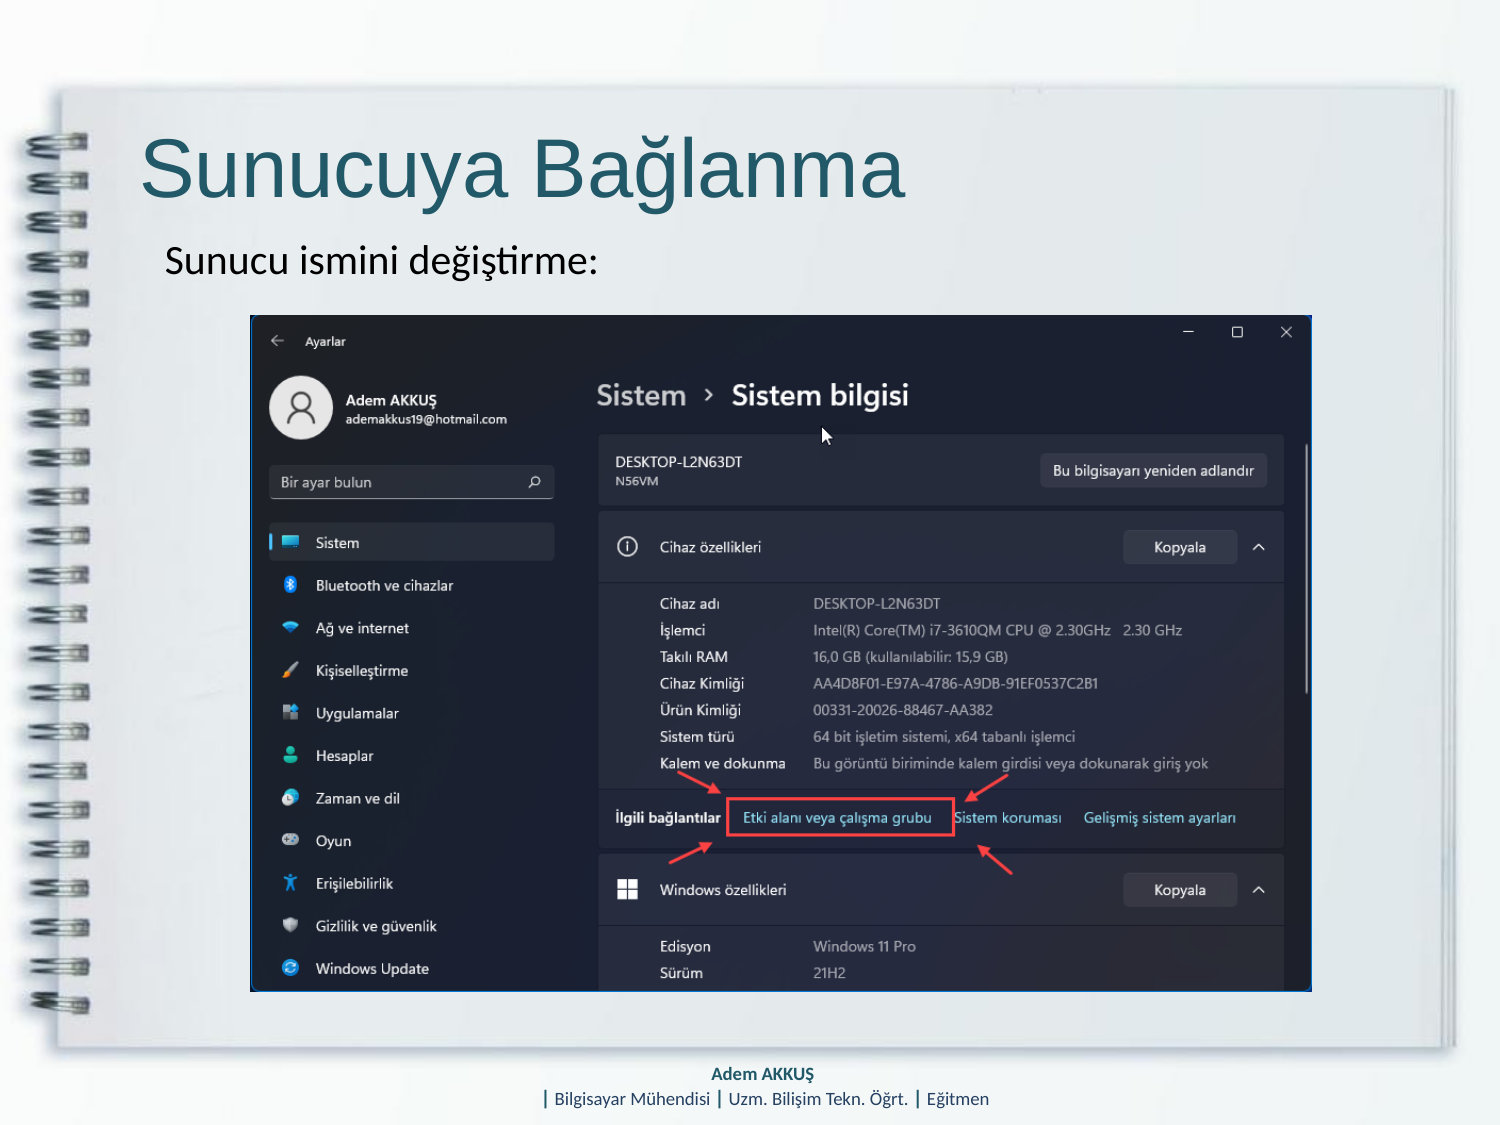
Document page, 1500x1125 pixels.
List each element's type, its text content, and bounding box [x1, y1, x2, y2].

text_box Sunucu ismini değiştirme: [149, 224, 1413, 290]
title Sunucuya Bağlanma [137, 112, 1363, 303]
footer Adem AKKUŞ | Bilgisayar Mühendisi | Uzm. Bilişim Tekn. Öğrt. | Eğitmen [450, 1061, 1080, 1110]
picture [0, 0, 1500, 1125]
